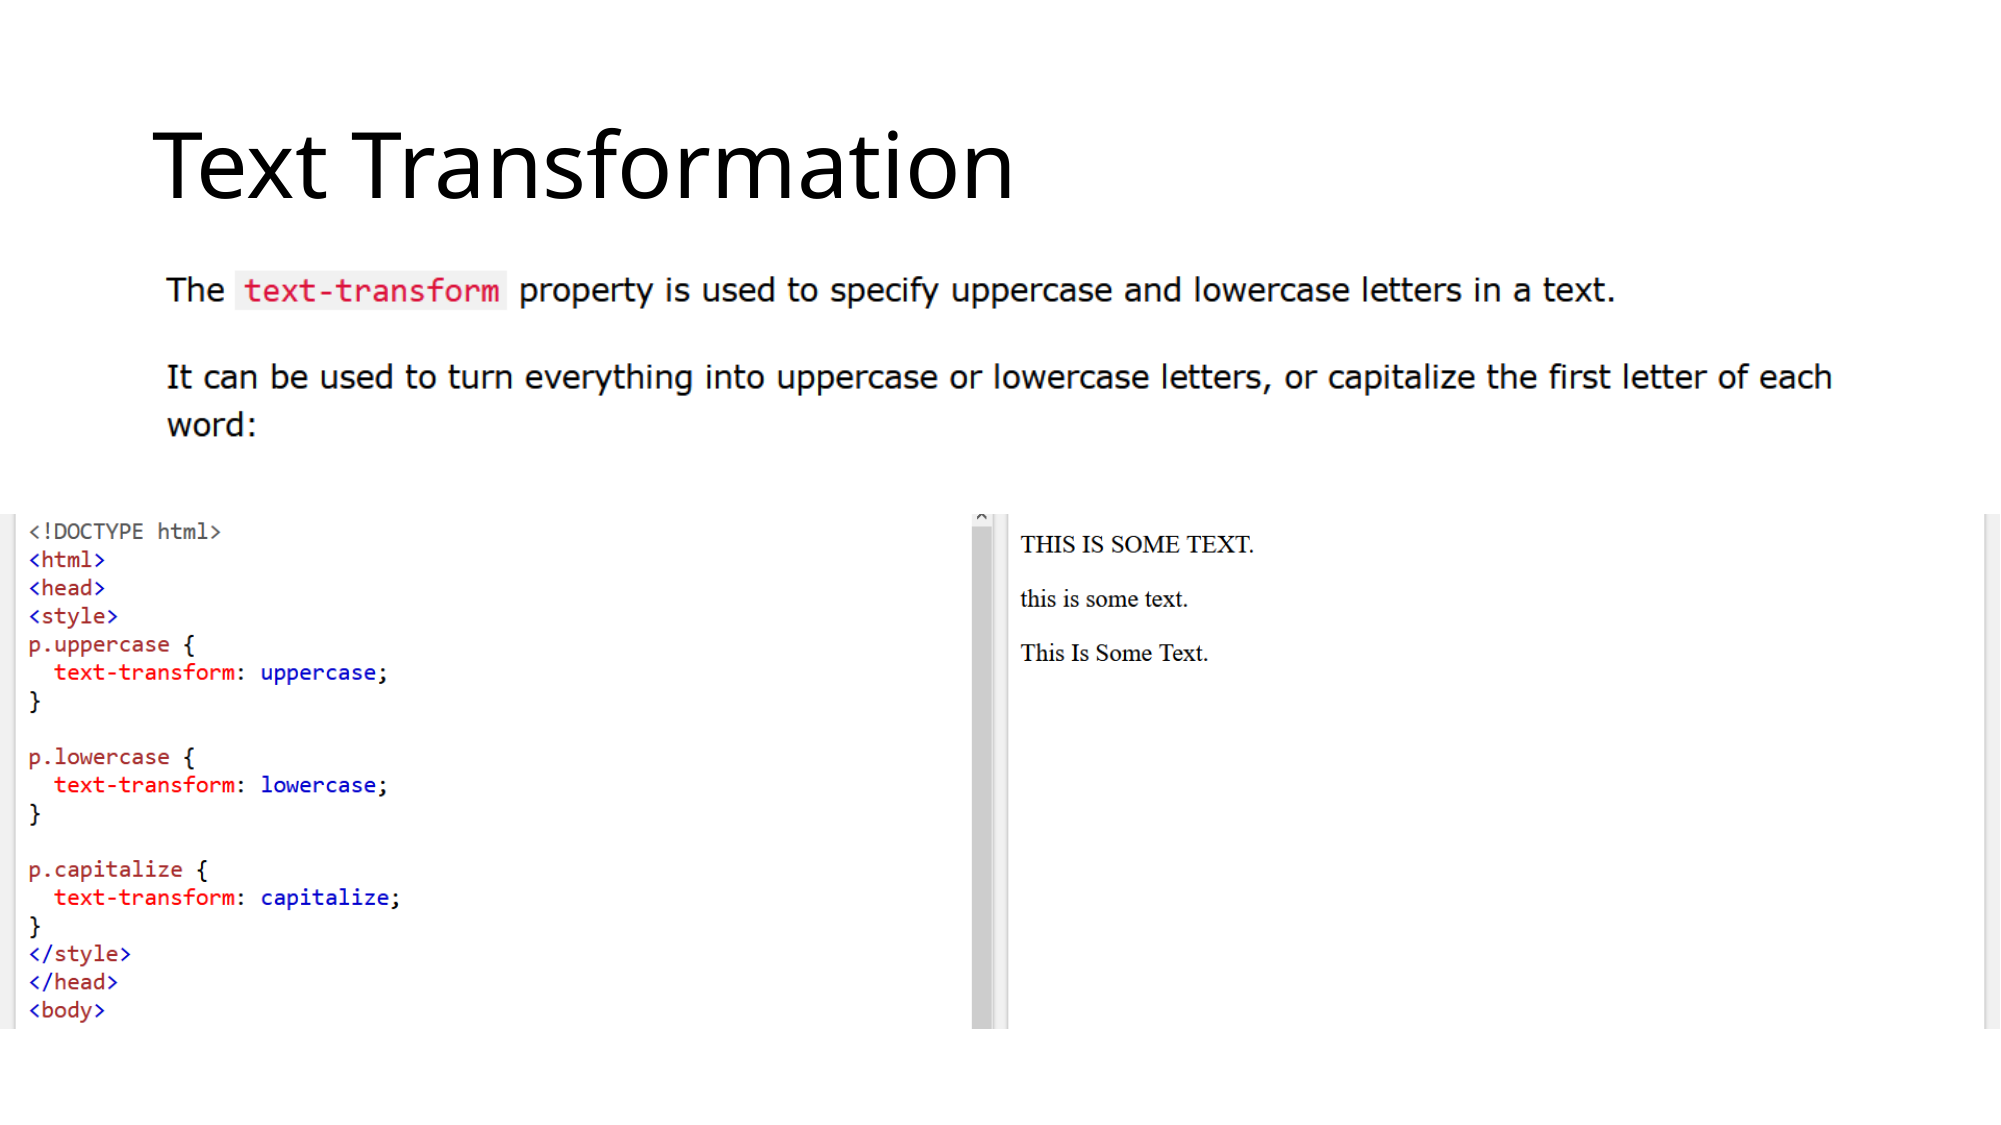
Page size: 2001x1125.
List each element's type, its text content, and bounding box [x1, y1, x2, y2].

title Text Transformation [137, 59, 1863, 261]
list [137, 261, 1863, 452]
picture [0, 514, 2000, 1030]
